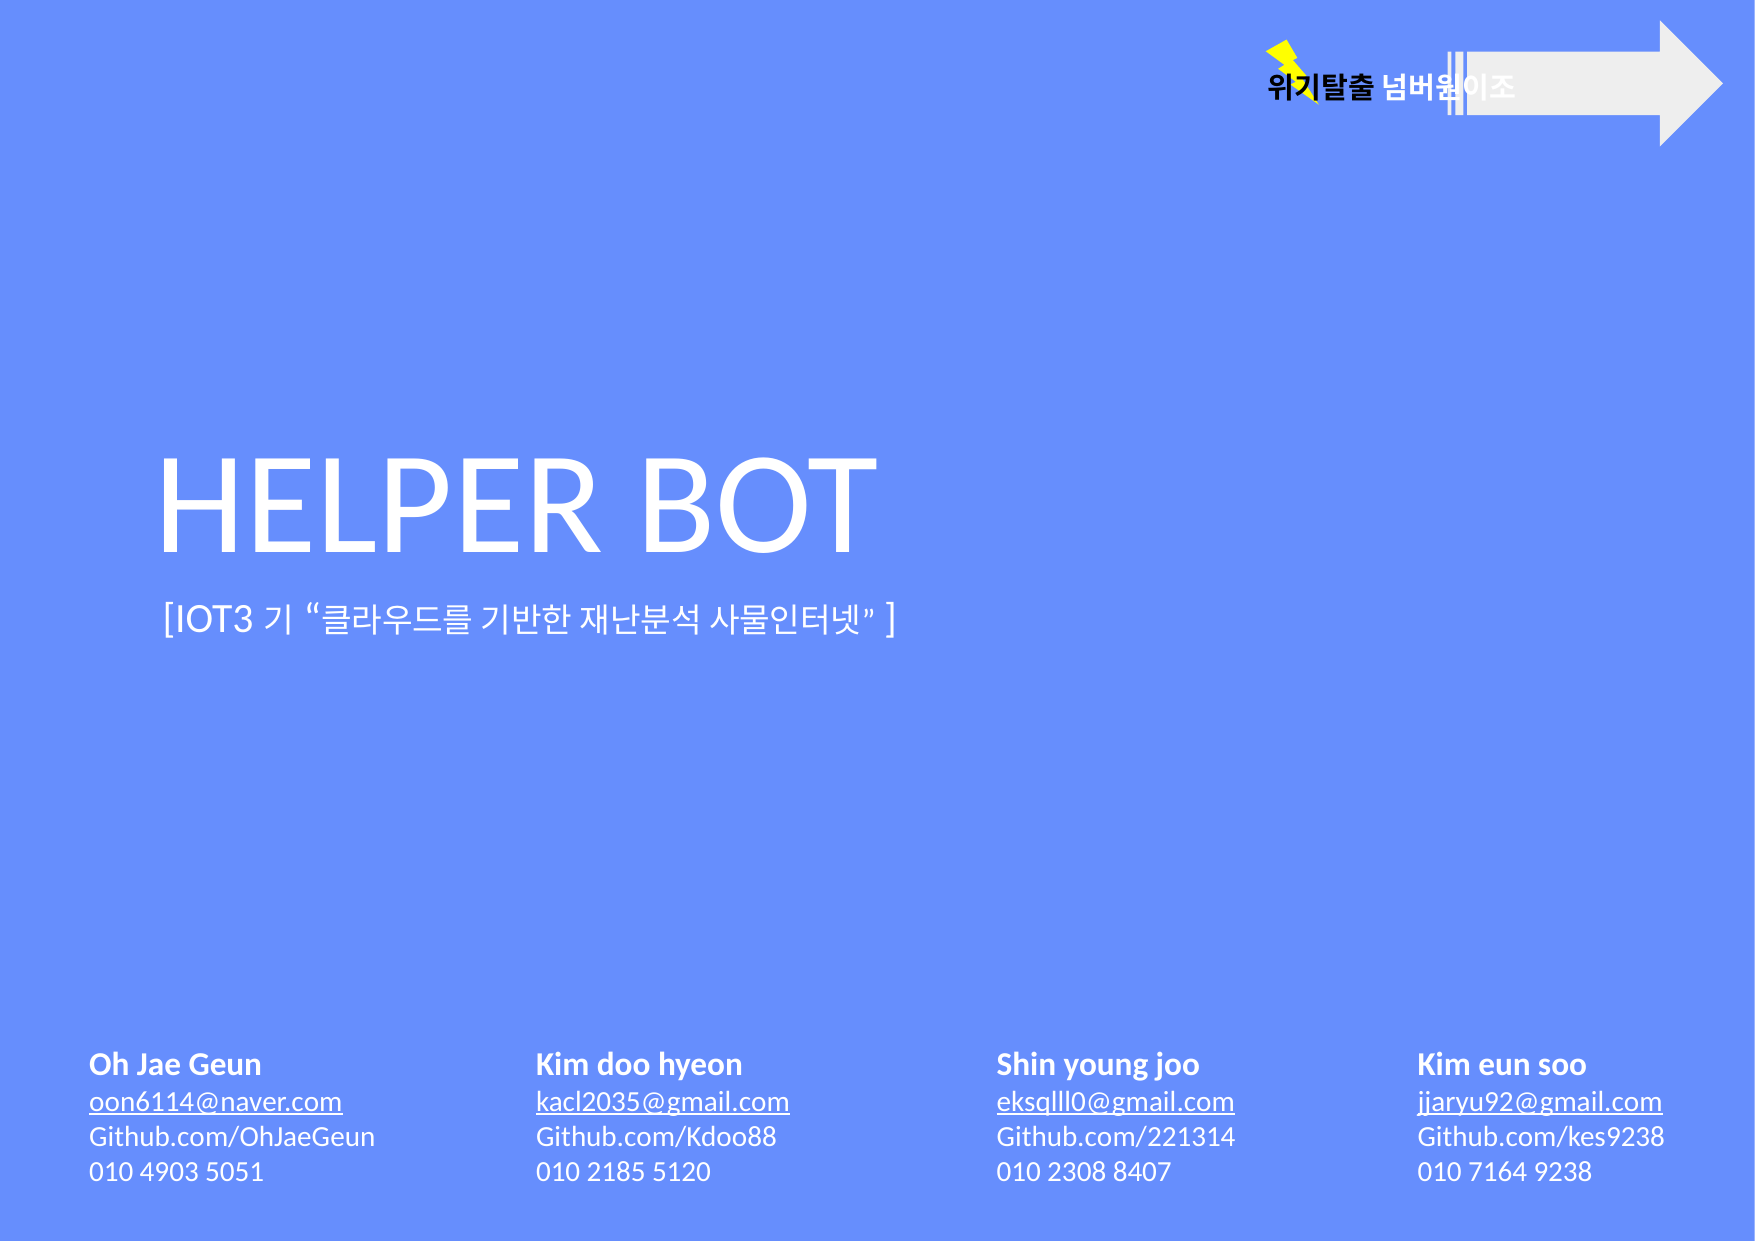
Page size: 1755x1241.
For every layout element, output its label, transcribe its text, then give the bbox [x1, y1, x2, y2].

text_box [1251, 20, 1724, 147]
text_box Kim eun soo jjaryu92@gmail.com Github.com/kes9238 010 7164 9238 [1402, 1034, 1684, 1195]
text_box Shin young joo eksqlll0@gmail.com Github.com/221314 010 2308 8407 [981, 1034, 1253, 1195]
text_box Kim doo hyeon kacl2035@gmail.com Github.com/Kdoo88 010 2185 5120 [521, 1034, 808, 1195]
text_box HELPER BOT [139, 399, 903, 590]
text_box [IOT3기 “클라우드를 기반한 재난분석 사물인터넷”] [147, 583, 1331, 649]
text_box Oh Jae Geun oon6114@naver.com Github.com/OhJaeGeun 010 4903 5051 [74, 1034, 394, 1195]
